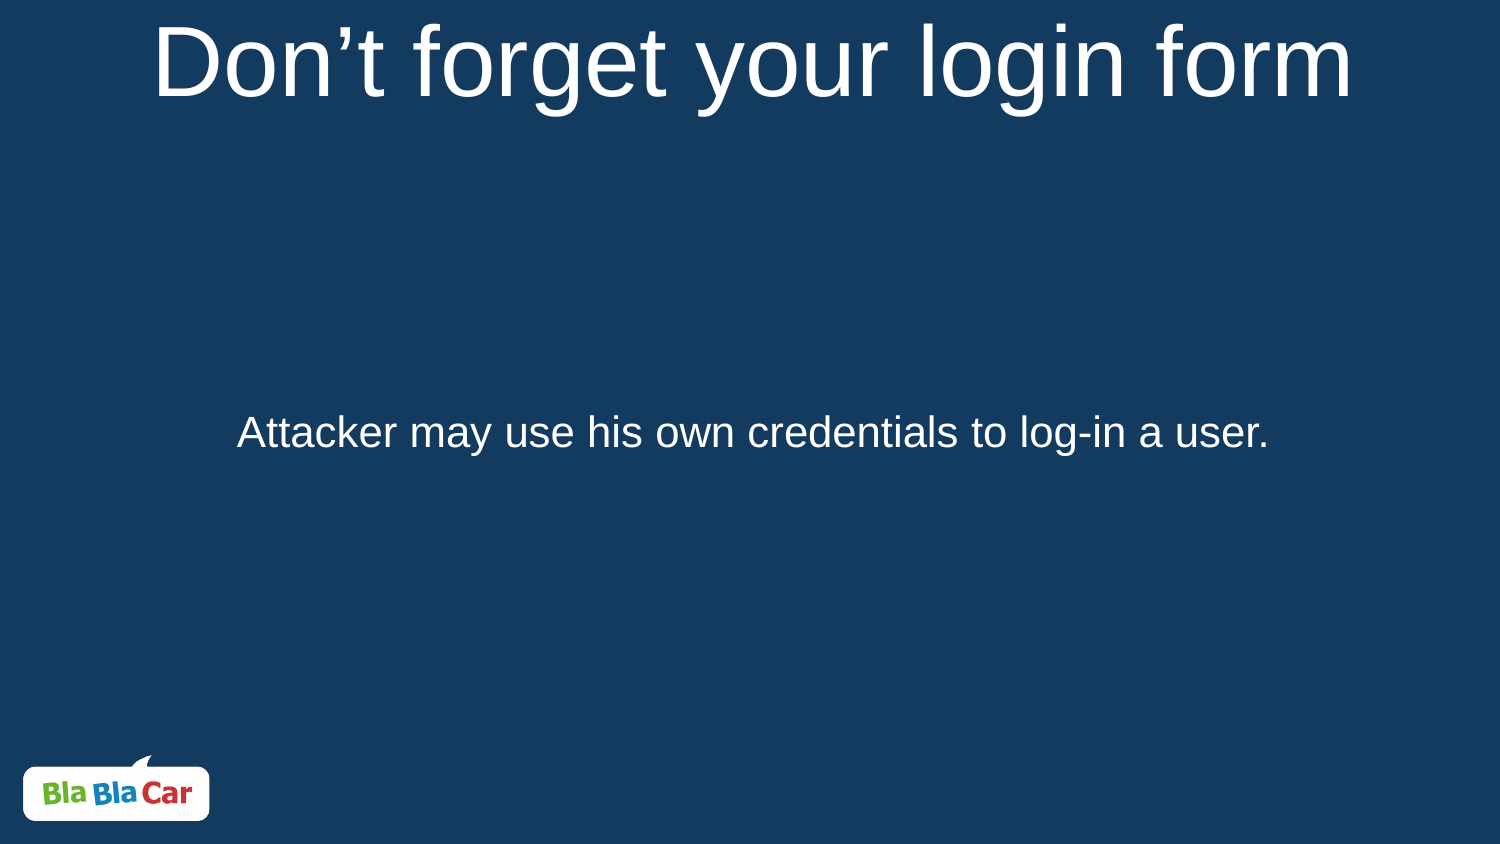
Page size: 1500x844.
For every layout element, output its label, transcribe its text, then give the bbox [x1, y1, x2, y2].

text_box Attacker may use his own credentials to log-in a user. [21, 126, 1487, 729]
title Don’t forget your login form [8, 9, 1500, 127]
picture [23, 753, 210, 821]
